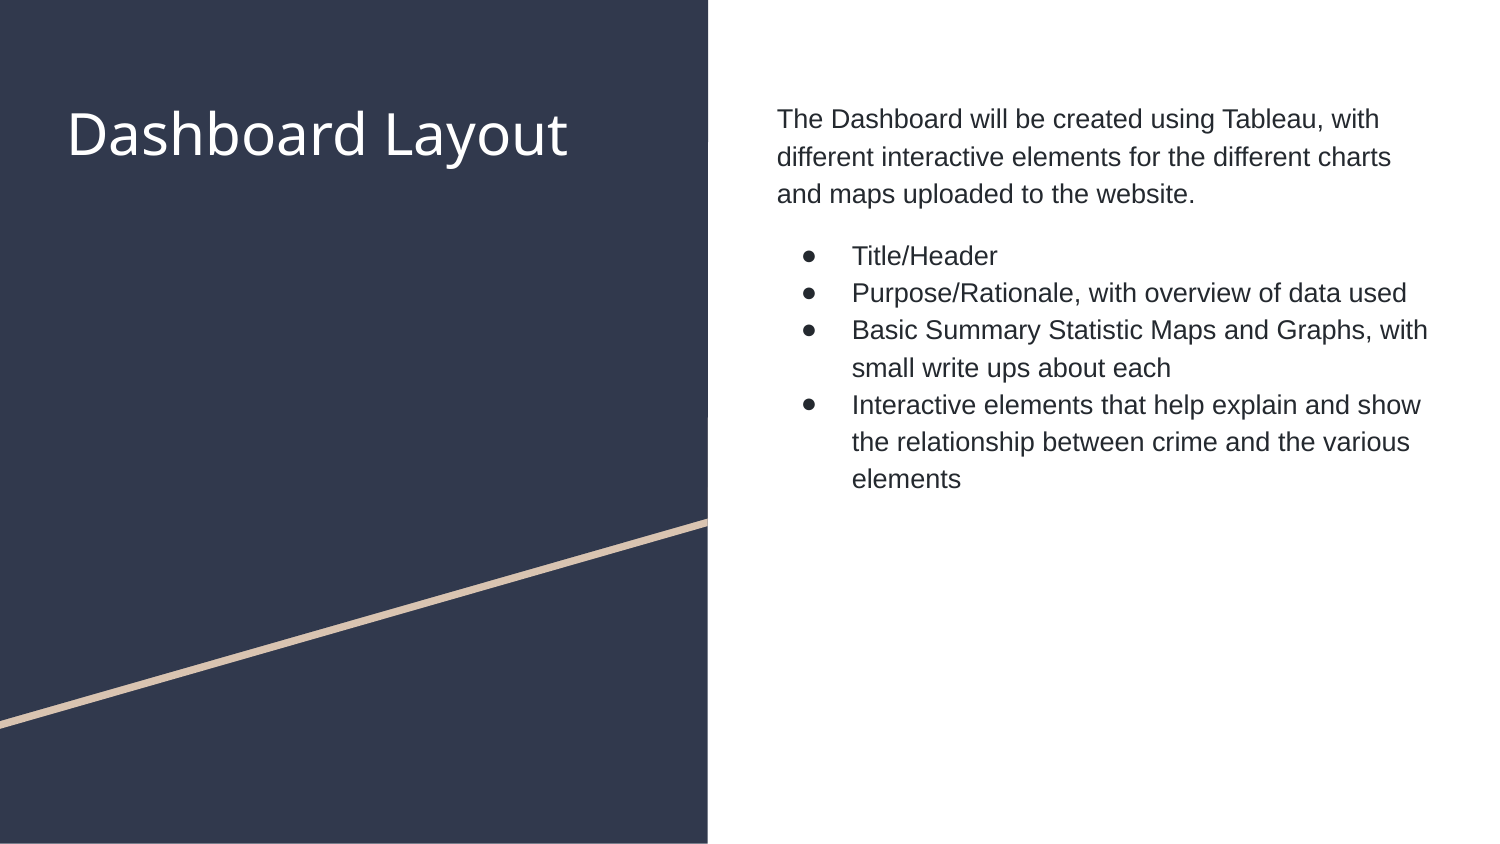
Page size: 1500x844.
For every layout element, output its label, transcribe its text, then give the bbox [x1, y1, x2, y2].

title Dashboard Layout [51, 82, 660, 494]
list The Dashboard will be created using Tableau, with different interactive elements for the different charts and maps uploaded to the website. Title/Header Purpose/Rationale, with overview of data used Basic Summary Statistic Maps and Graphs, with small write ups about each Interactive elements that help explain and show the relationship between crime and the various elements [761, 82, 1446, 755]
